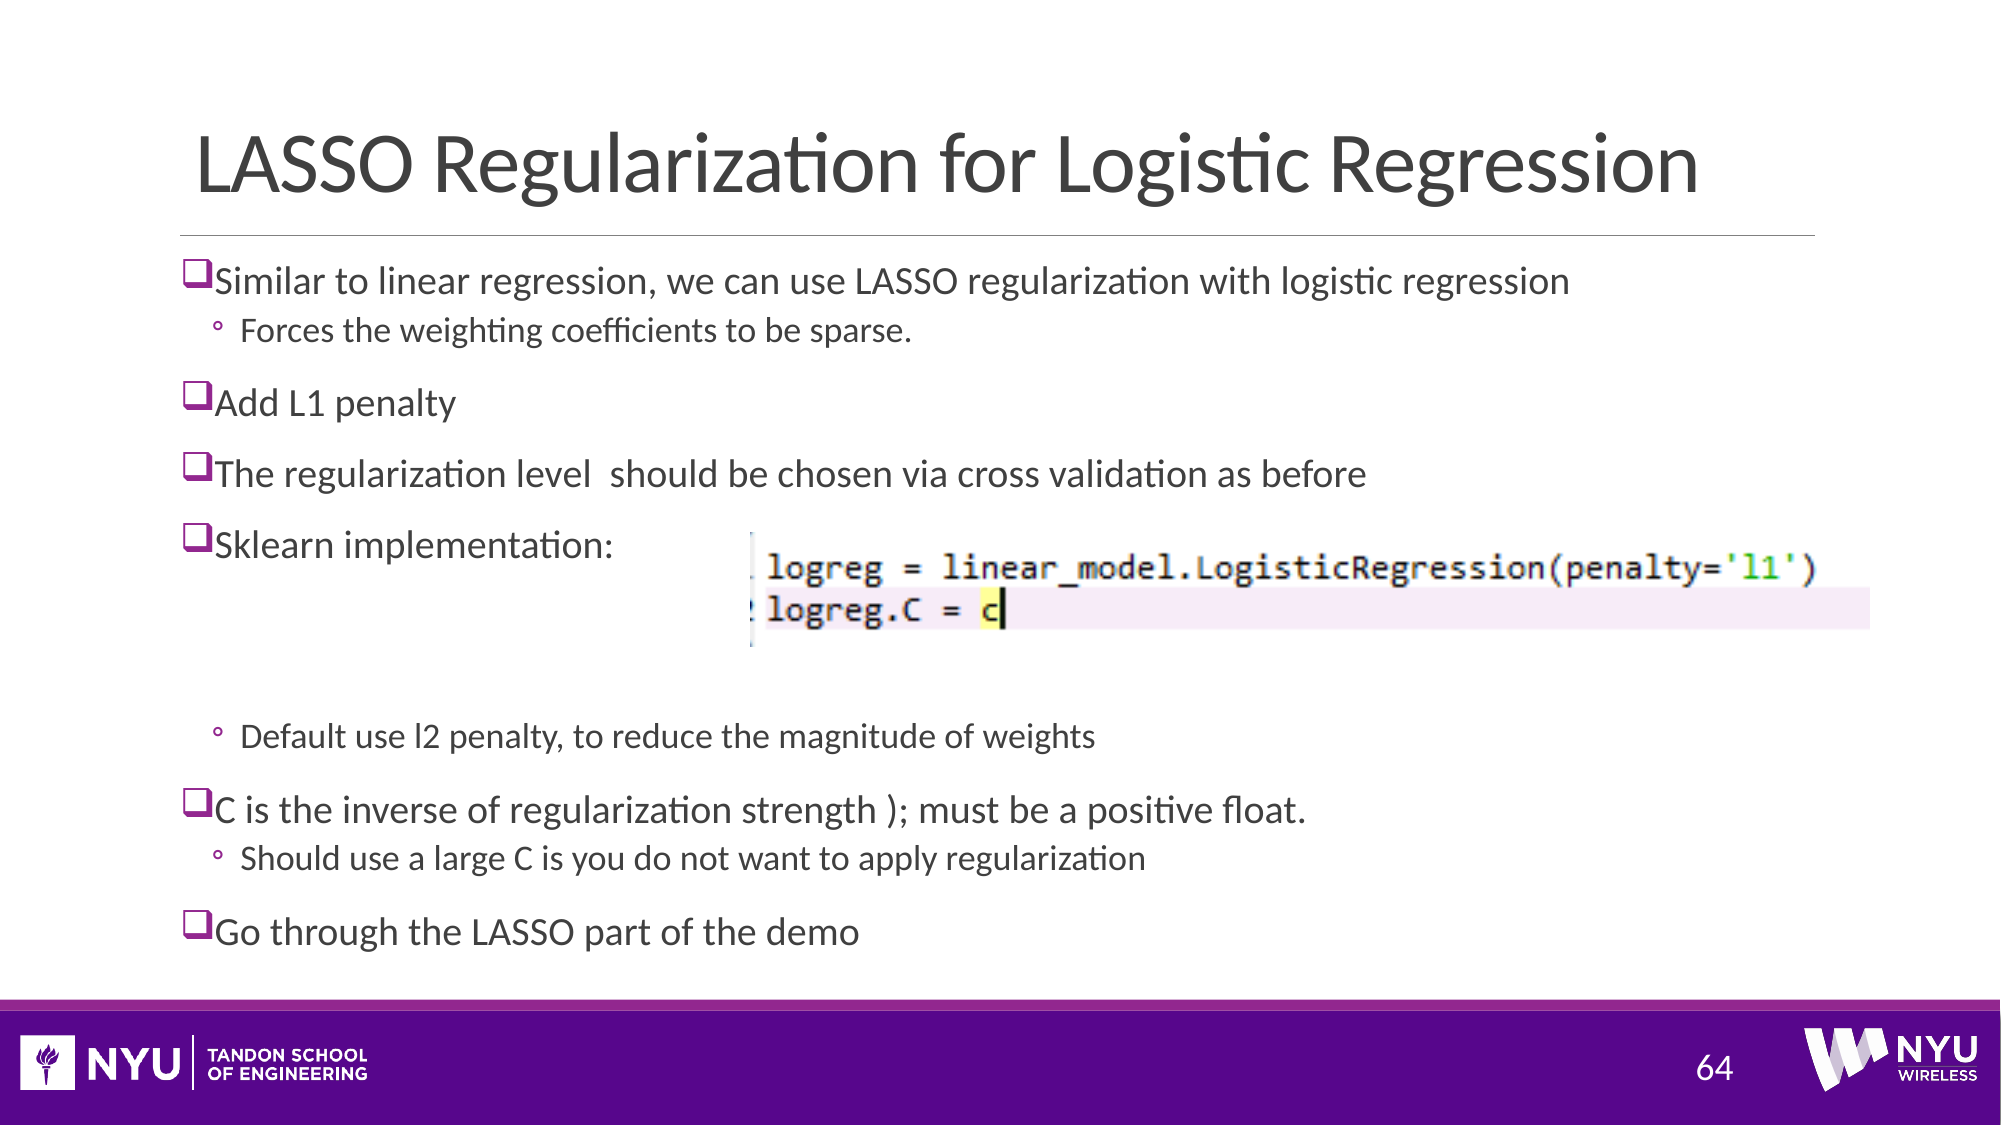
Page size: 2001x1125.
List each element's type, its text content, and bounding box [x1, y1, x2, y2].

picture [749, 531, 1871, 647]
title LASSO Regularization for Logistic Regression [180, 47, 1830, 218]
slide_number 64 [1533, 1035, 1749, 1096]
